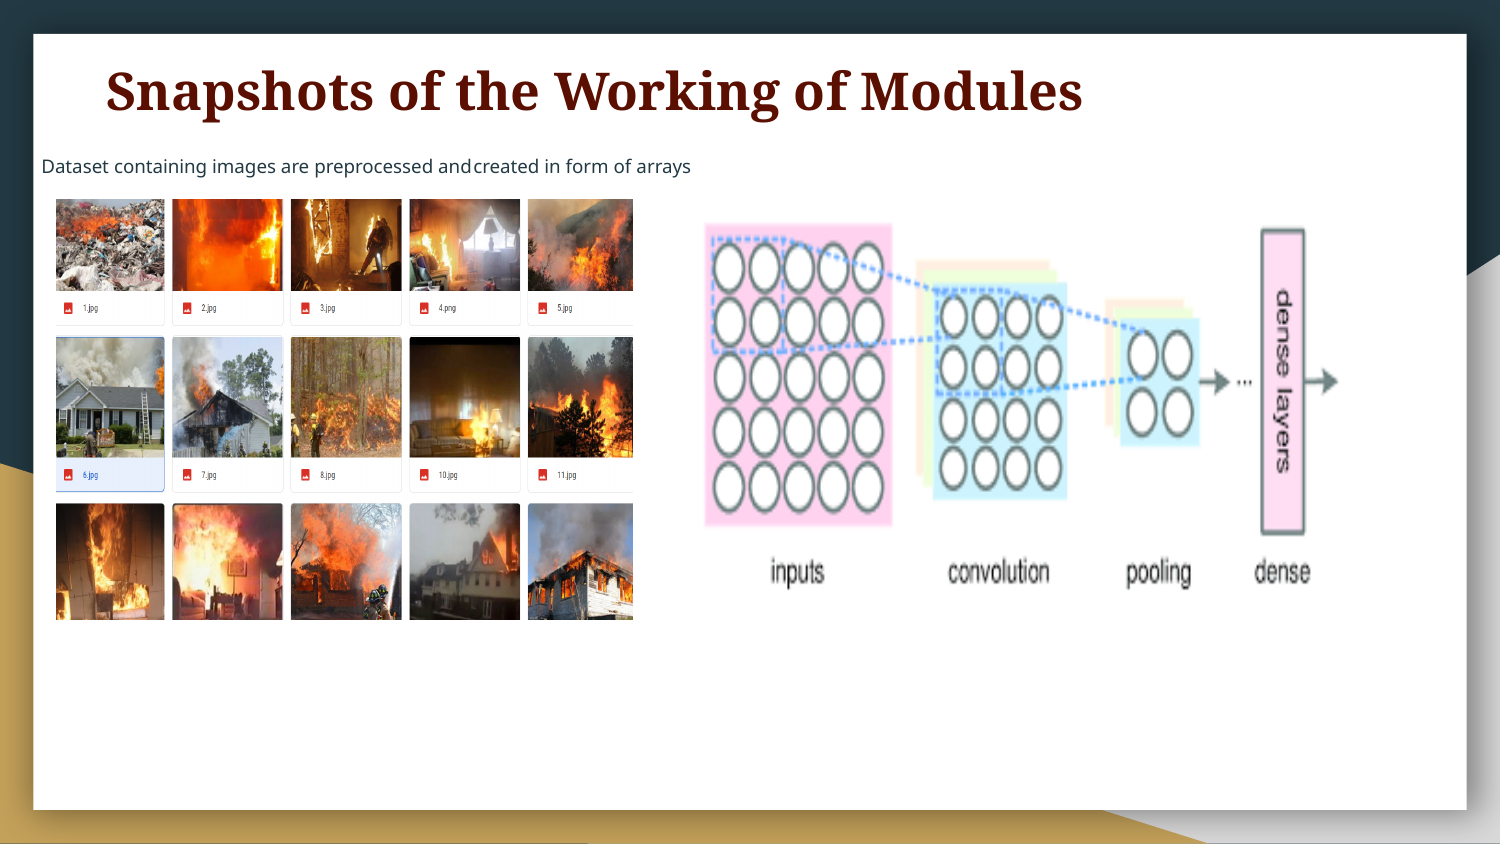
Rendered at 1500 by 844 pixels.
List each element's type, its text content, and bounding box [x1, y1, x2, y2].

title Snapshots of the Working of Modules [91, 43, 1323, 136]
picture [55, 199, 634, 620]
list Dataset containing images are preprocessed and created in form of arrays [26, 136, 1468, 800]
picture [694, 190, 1351, 612]
